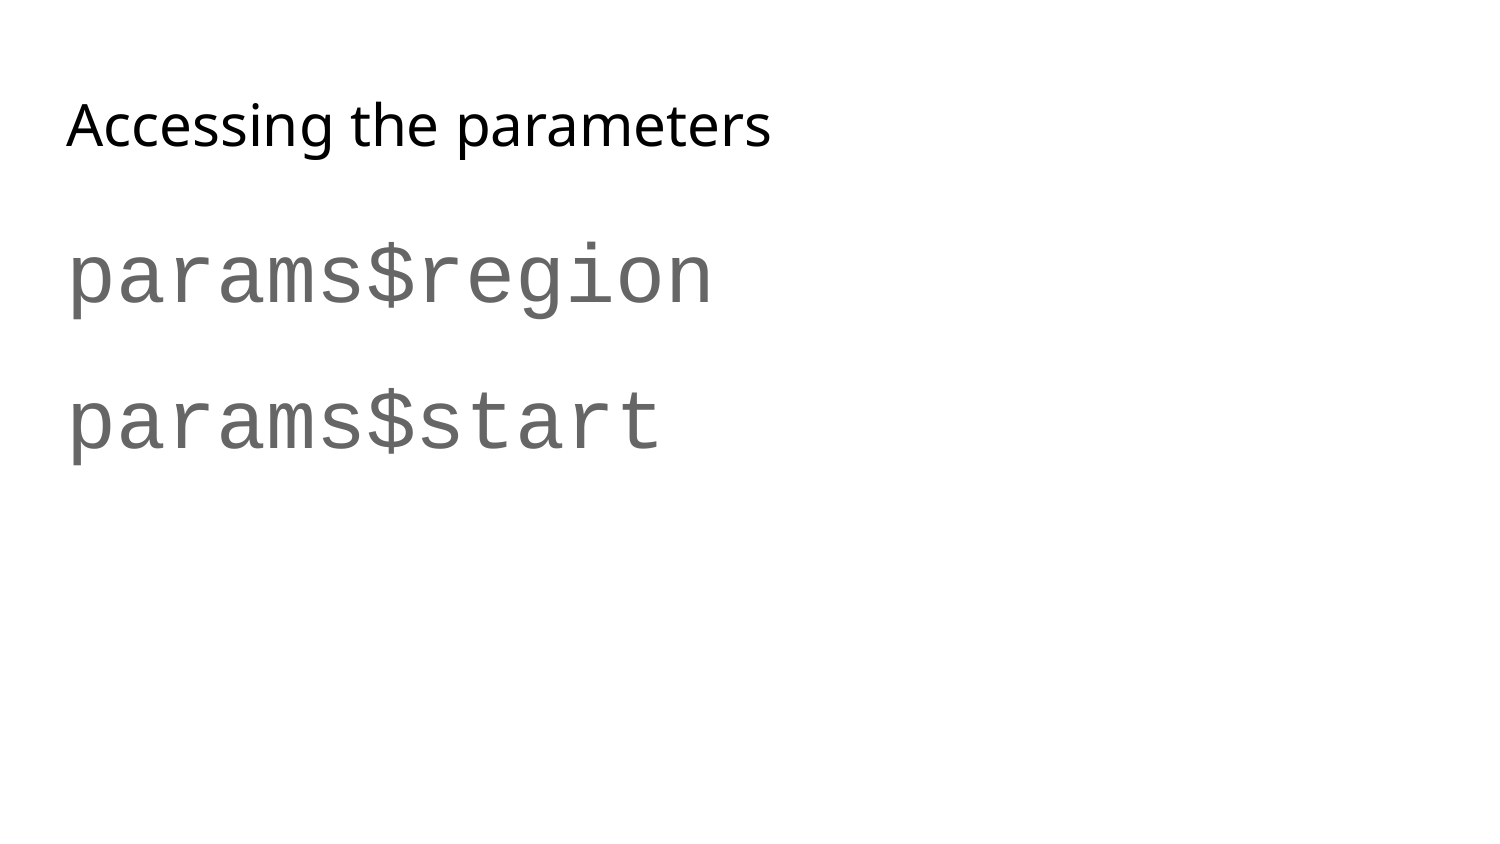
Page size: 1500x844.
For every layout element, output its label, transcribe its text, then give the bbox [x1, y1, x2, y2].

list params$region params$start [51, 189, 1449, 750]
title Accessing the parameters [51, 72, 1449, 167]
